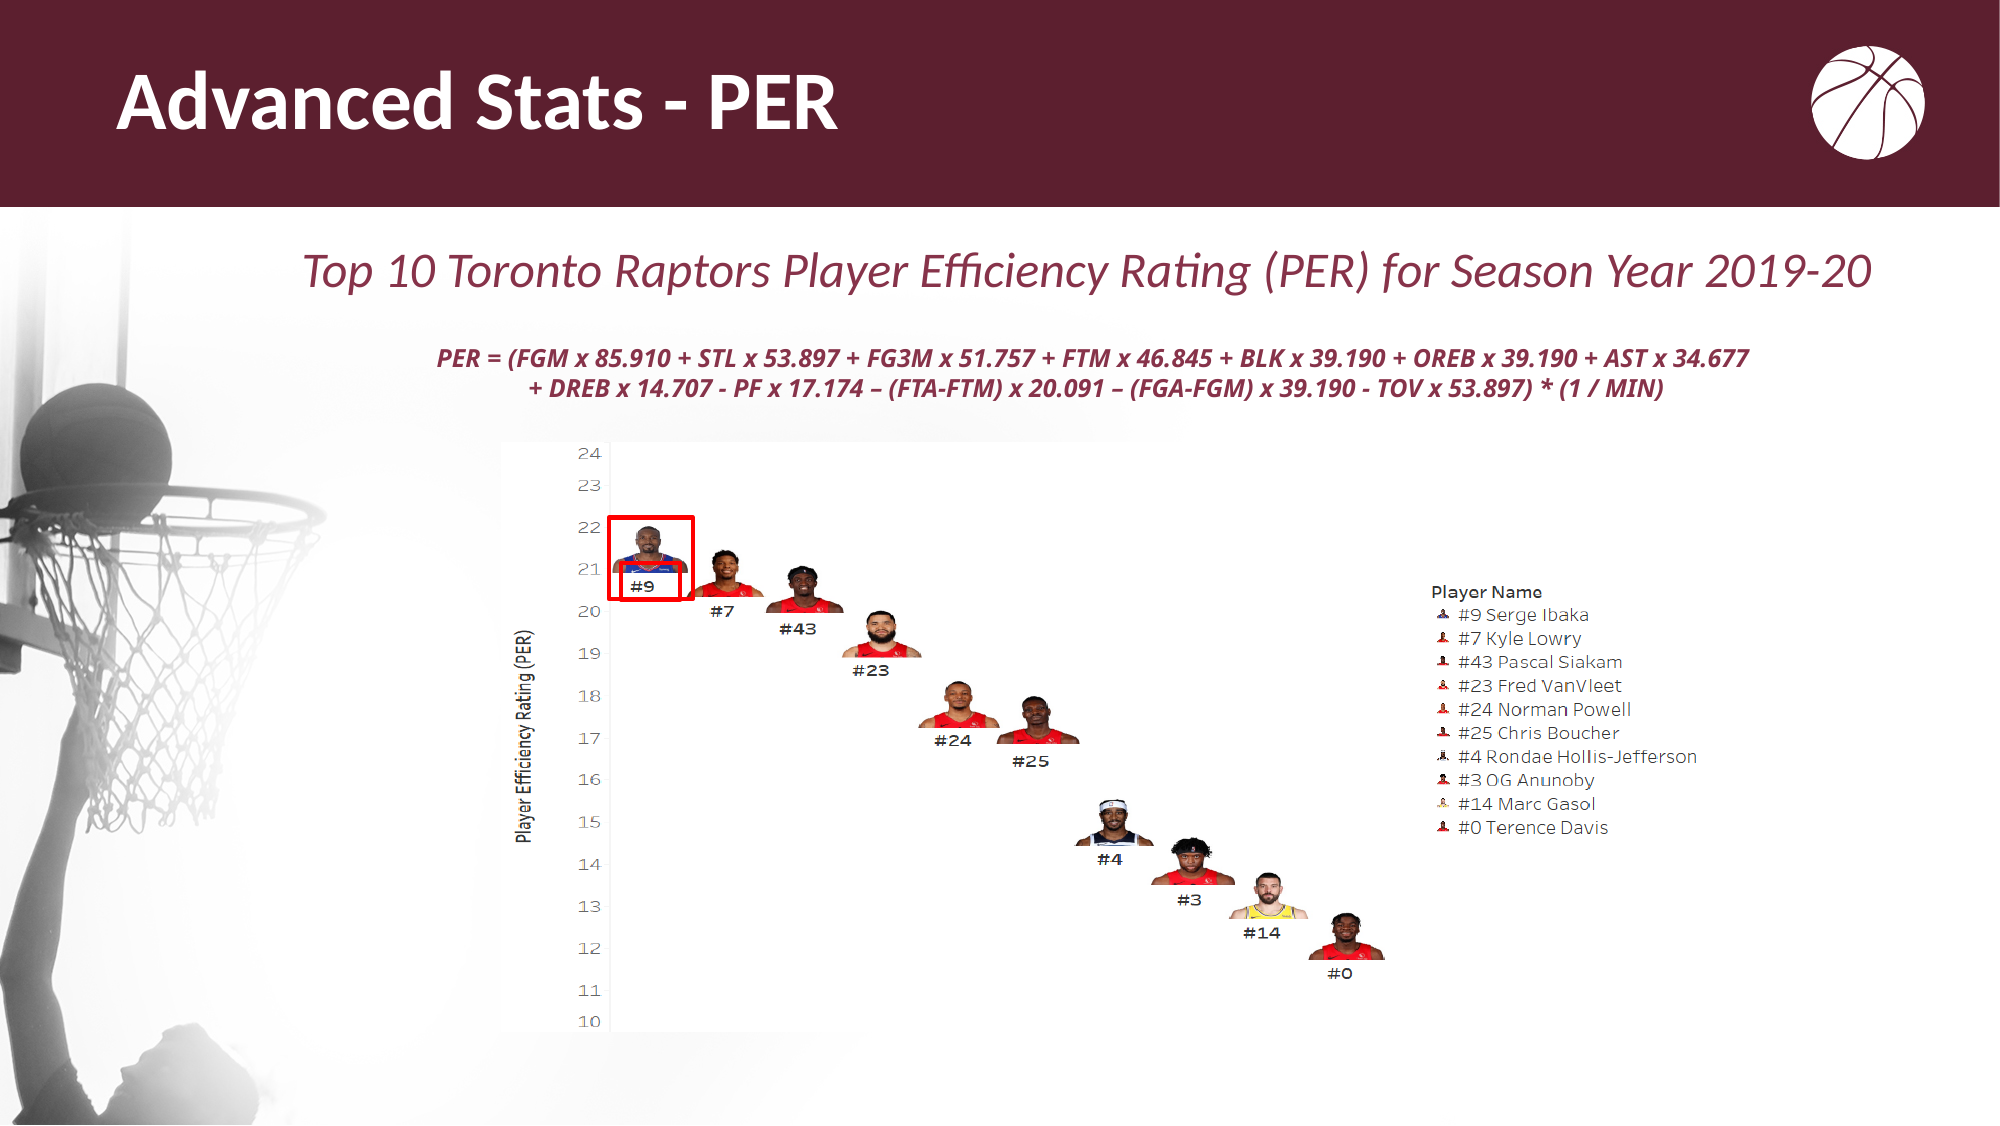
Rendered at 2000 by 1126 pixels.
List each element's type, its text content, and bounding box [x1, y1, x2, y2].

picture [0, 0, 2000, 1125]
text_box PER = (FGM x 85.910 + STL x 53.897 + FG3M x 51.757 + FTM x 46.845 + BLK x 39.190 + OREB x 39.190 + AST x 34.677 + DREB x 14.707 - PF x 17.174 – (FTA-FTM) x 20.091 – (FGA-FGM) x 39.190 - TOV x 53.897) * (1 / MIN) [313, 335, 1881, 411]
title Advanced Stats - PER [99, 31, 1900, 163]
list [500, 441, 1385, 1032]
text_box Top 10 Toronto Raptors Player Efficiency Rating (PER) for Season Year 2019-20 [273, 229, 1900, 310]
